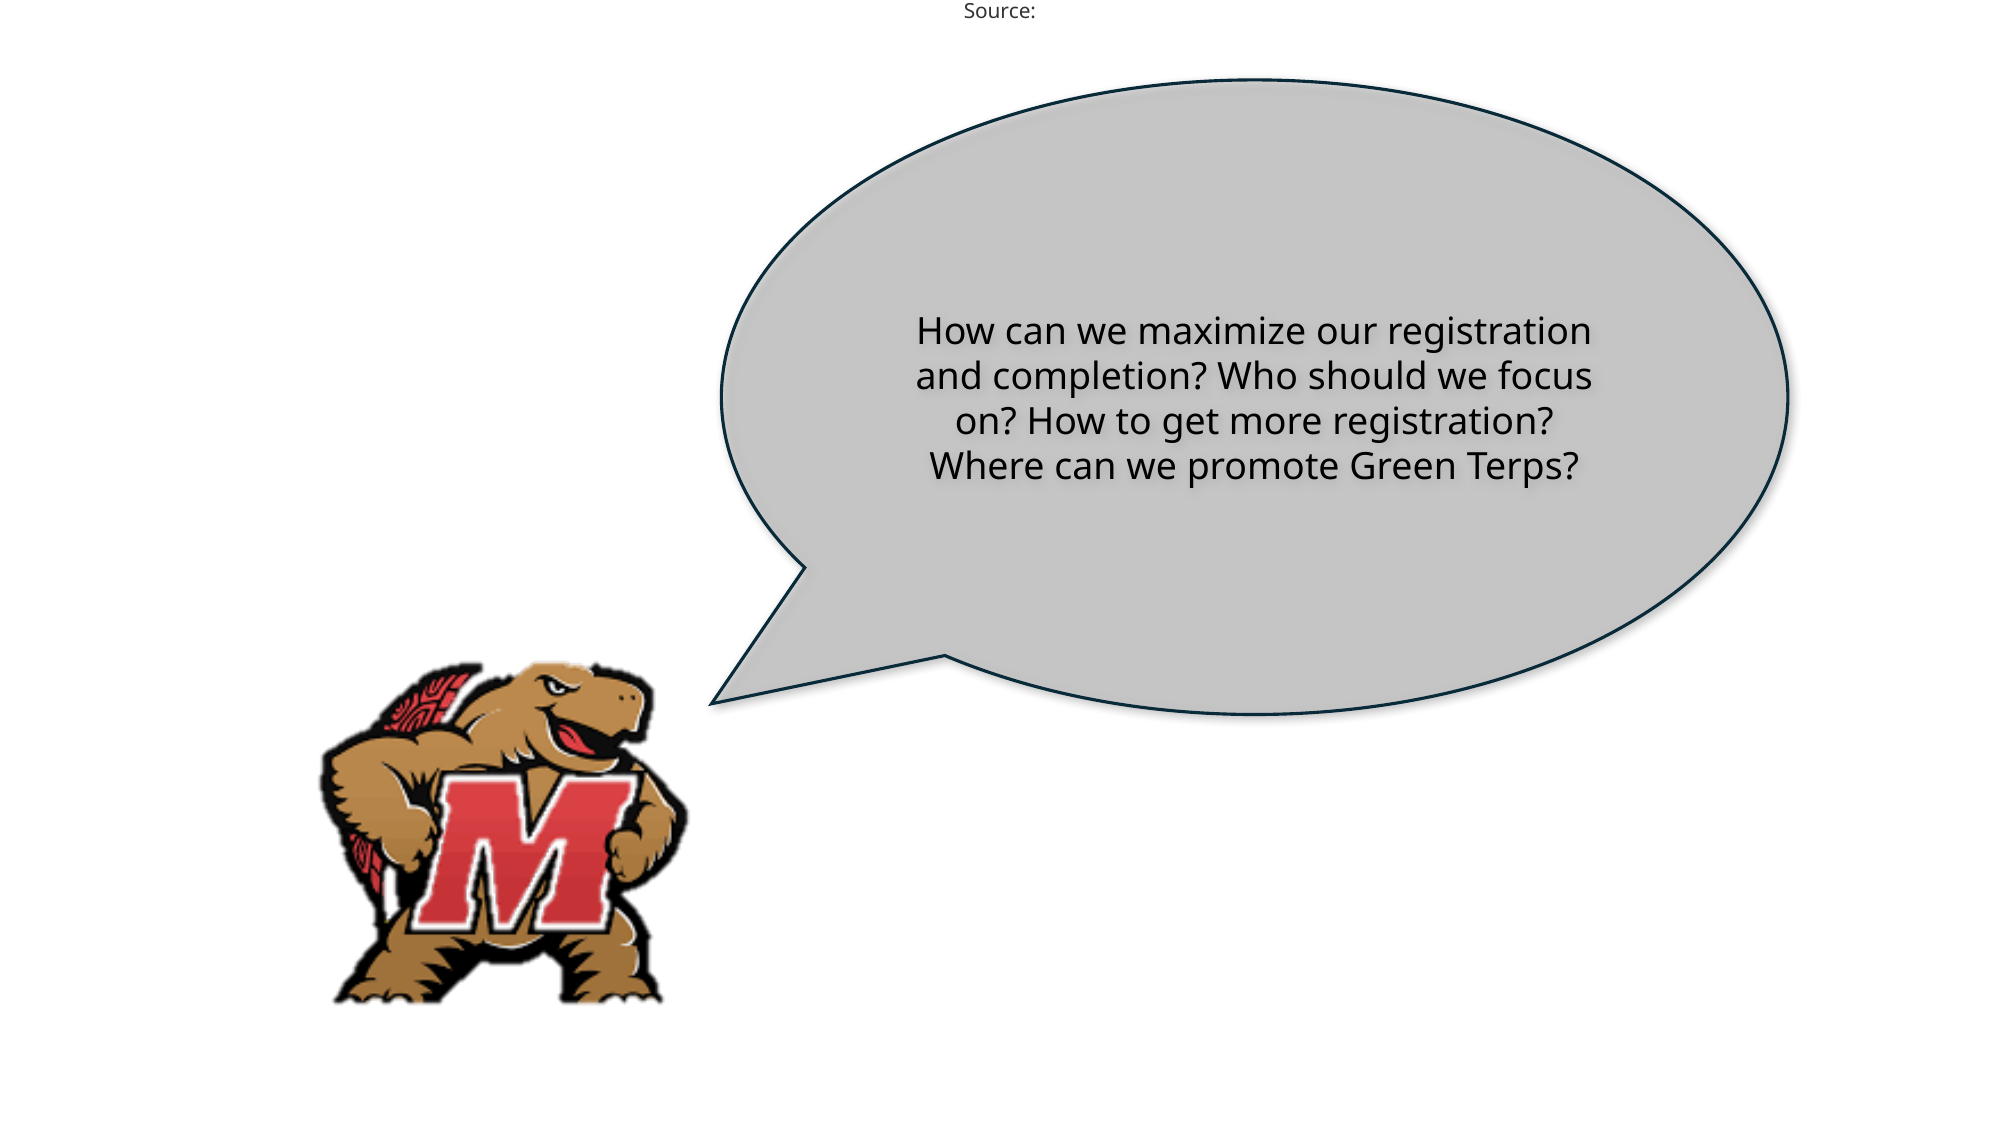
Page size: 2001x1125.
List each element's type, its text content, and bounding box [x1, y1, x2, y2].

text_box Source: [948, 0, 1052, 30]
picture [102, 623, 871, 1050]
text_box How can we maximize our registration and completion? Who should we focus on? How to get more registration? Where can we promote Green Terps? [719, 78, 1790, 717]
